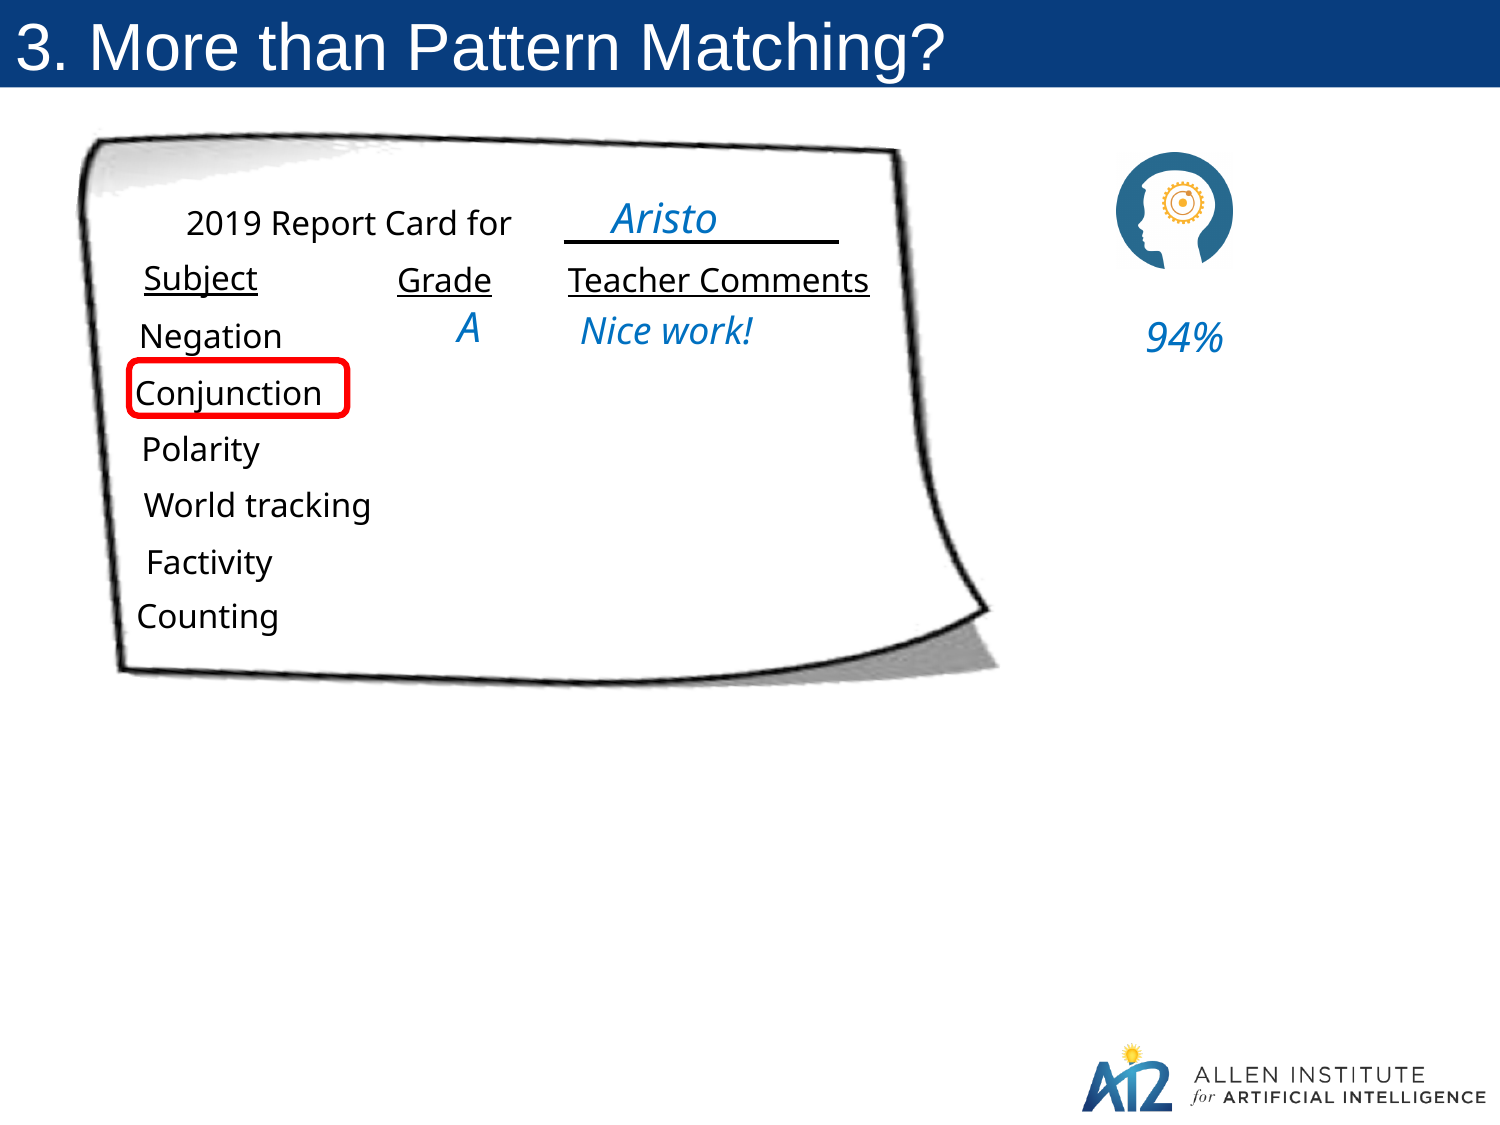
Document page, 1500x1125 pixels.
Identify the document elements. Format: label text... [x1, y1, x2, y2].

text_box 94% [1130, 302, 1240, 368]
picture [1116, 152, 1233, 269]
title 3. More than Pattern Matching? [0, 0, 1500, 88]
picture [1076, 1038, 1500, 1120]
picture [26, 58, 1055, 772]
